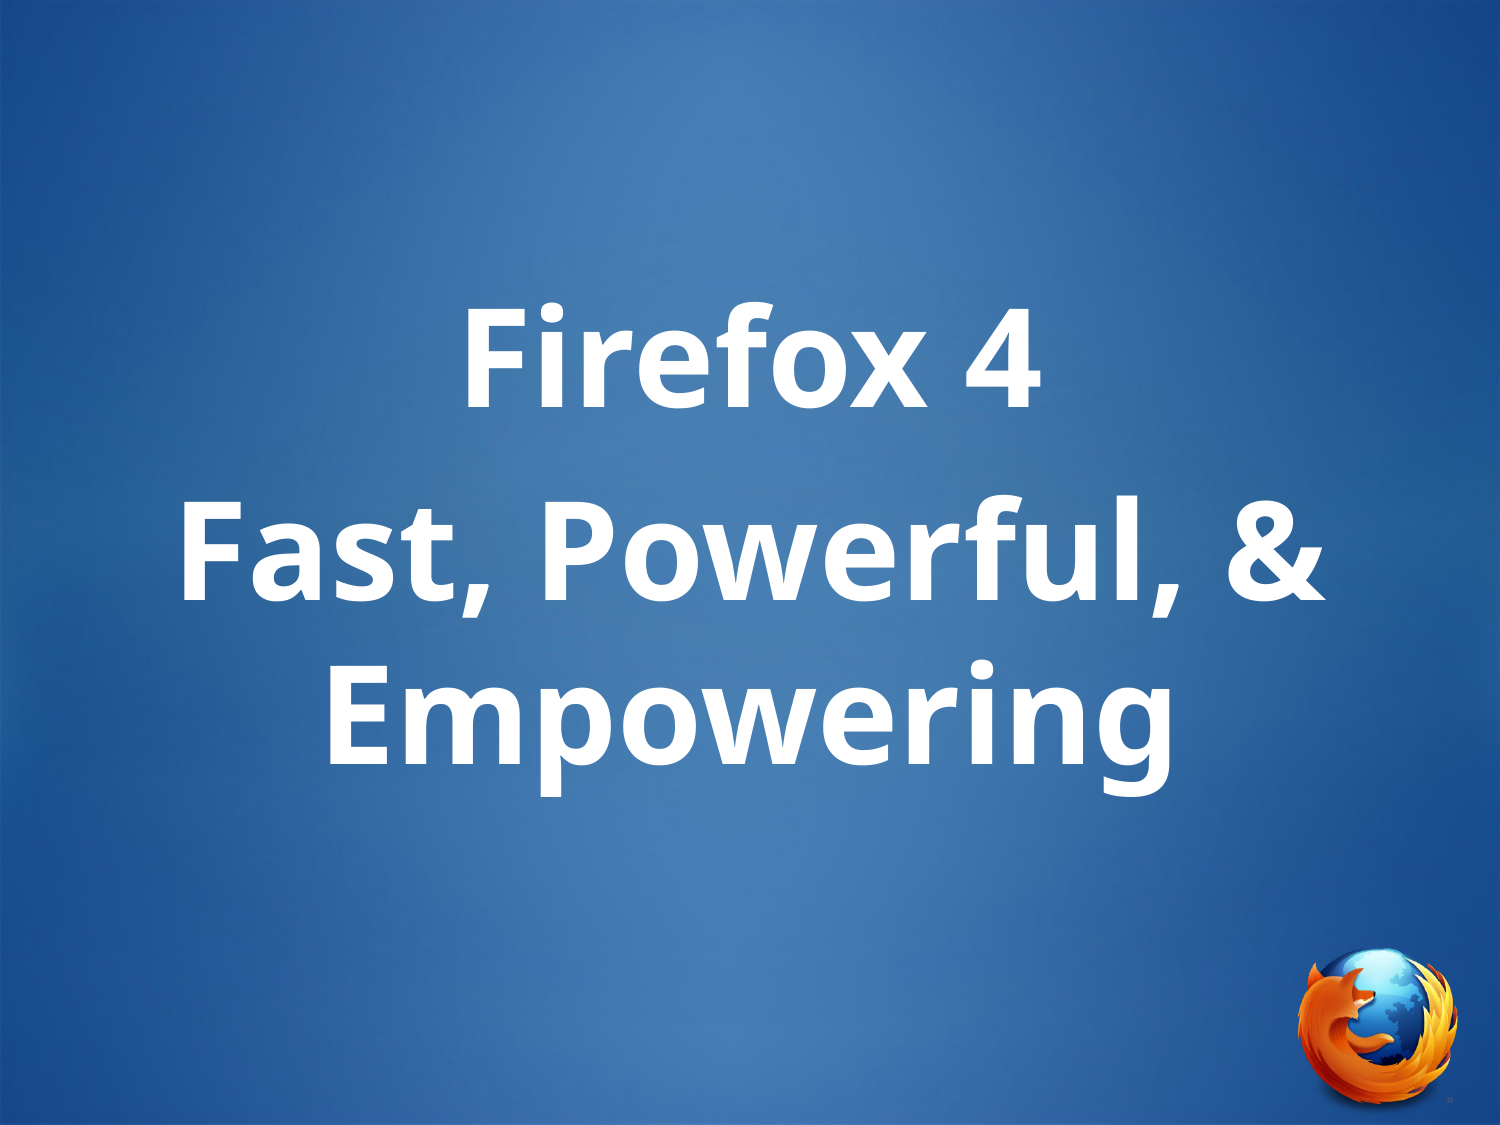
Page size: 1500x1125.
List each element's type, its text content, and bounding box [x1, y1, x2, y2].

list Firefox 4 Fast, Powerful, & Empowering [75, 262, 1425, 1000]
picture [0, 0, 1500, 1125]
